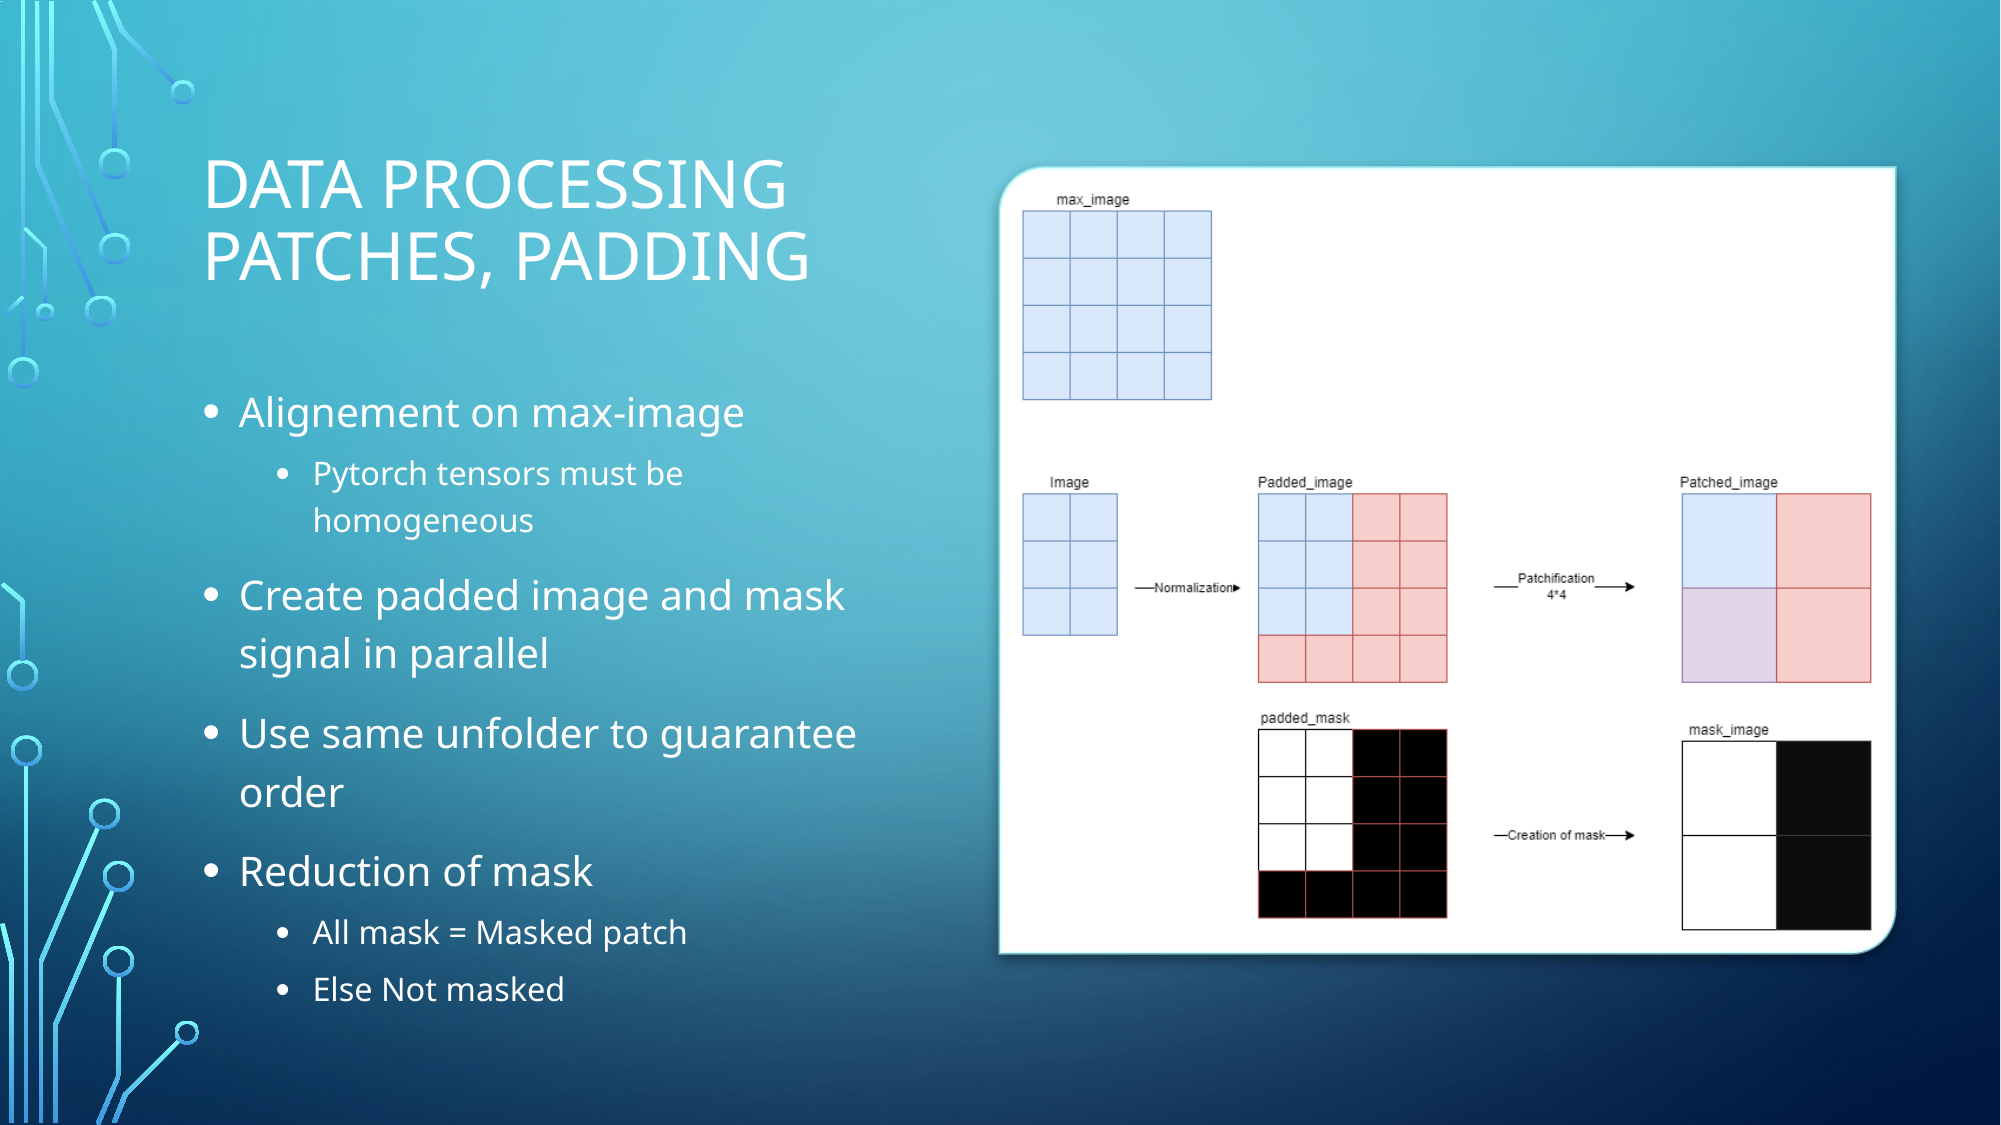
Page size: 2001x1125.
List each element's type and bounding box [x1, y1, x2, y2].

text_box [0, 0, 201, 1125]
picture [201, 0, 2000, 1125]
